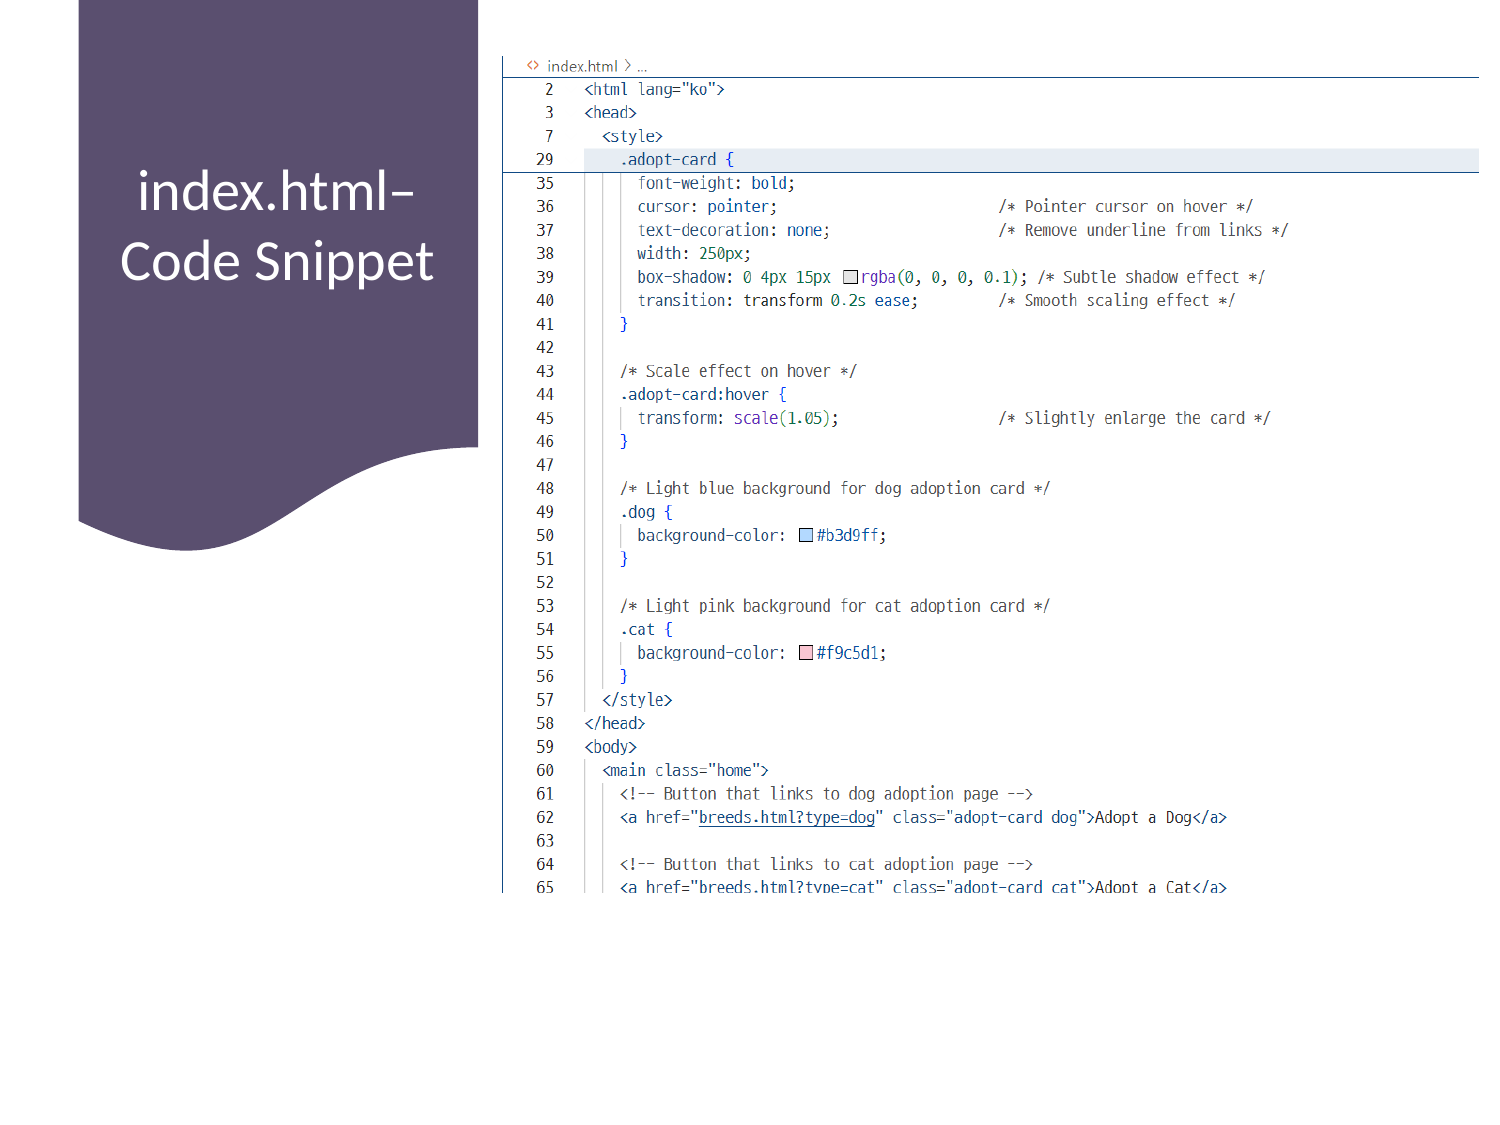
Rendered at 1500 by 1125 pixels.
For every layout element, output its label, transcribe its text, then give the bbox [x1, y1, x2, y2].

text_box [76, 0, 481, 553]
picture [502, 56, 1479, 893]
title index.html– Code Snippet [103, 28, 453, 417]
